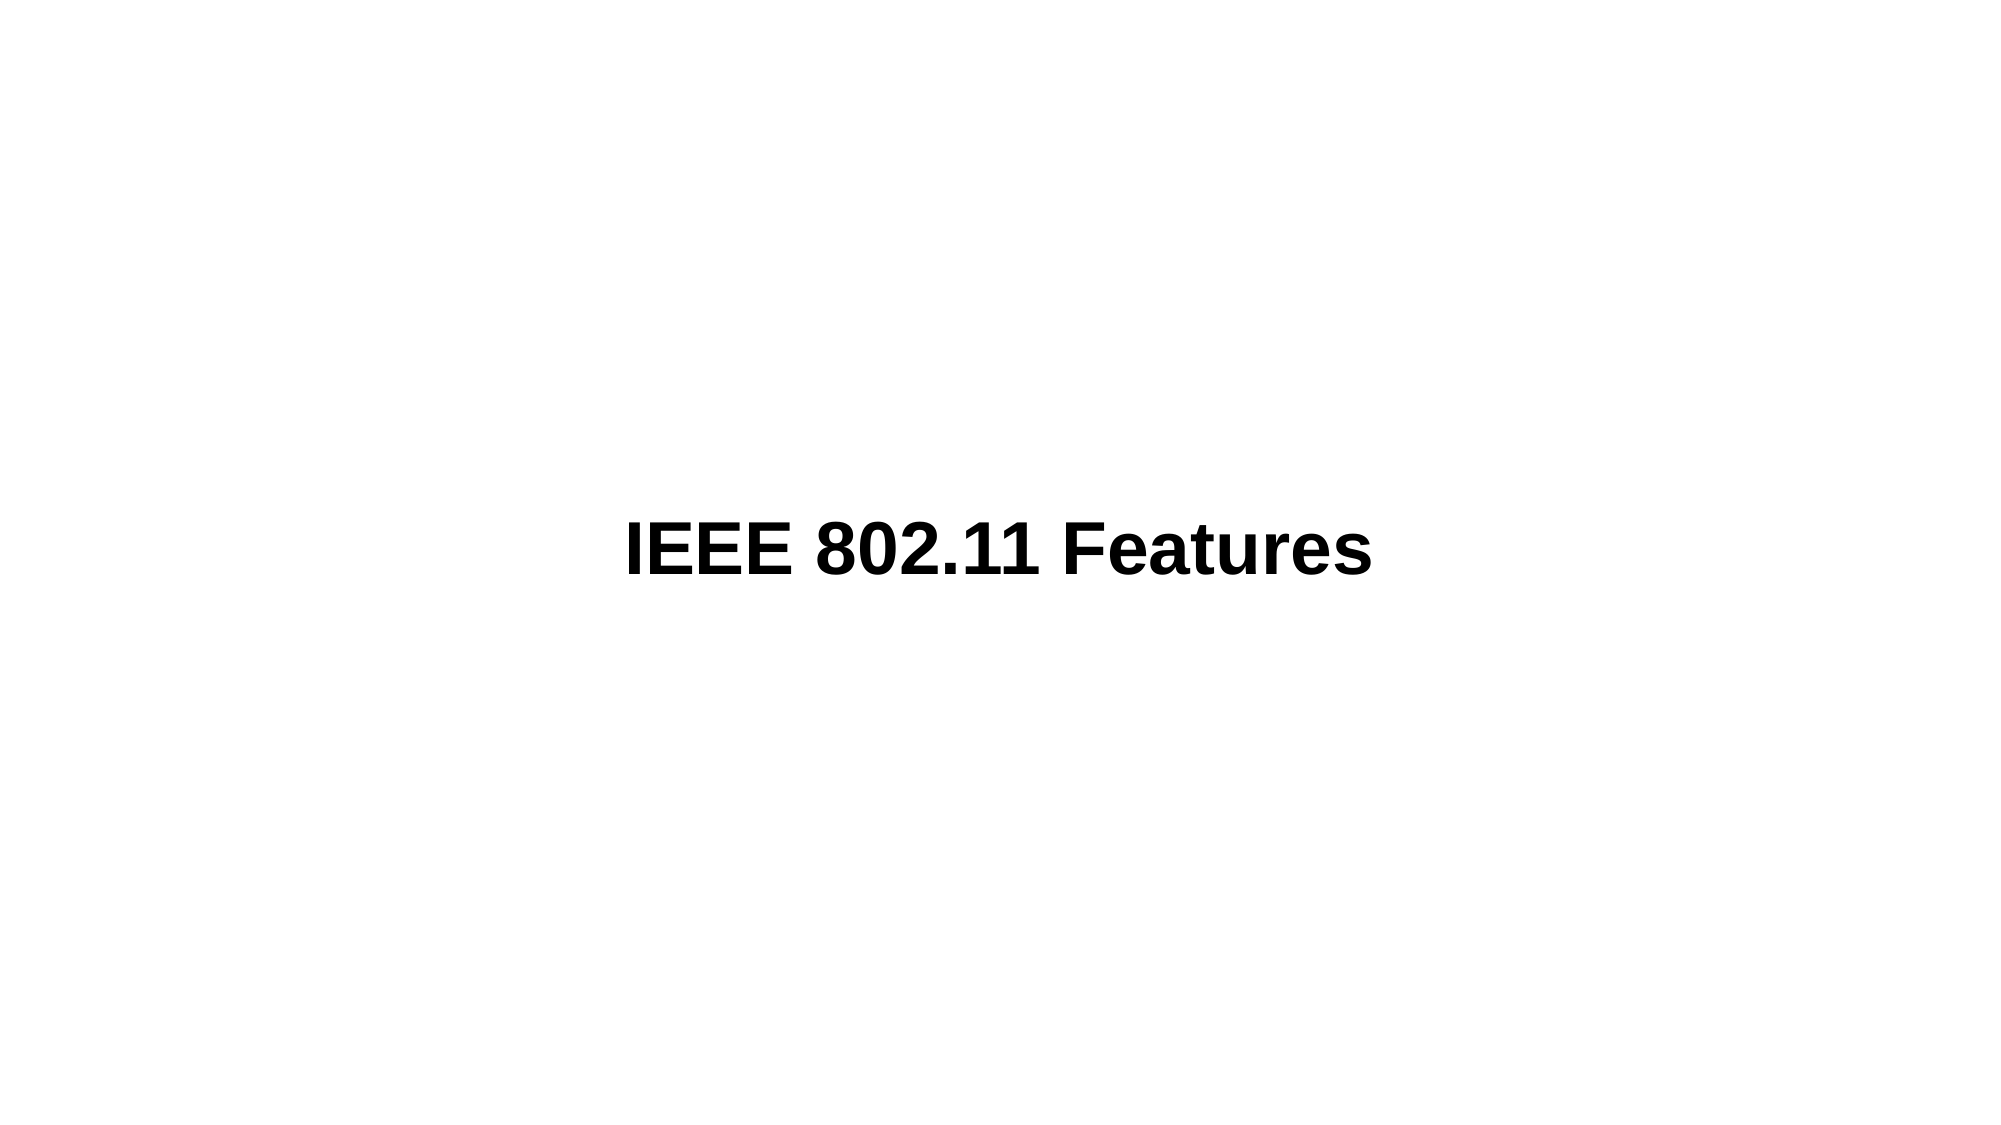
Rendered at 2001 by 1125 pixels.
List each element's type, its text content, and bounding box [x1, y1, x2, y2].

text_box IEEE 802.11 Features [165, 492, 1834, 597]
